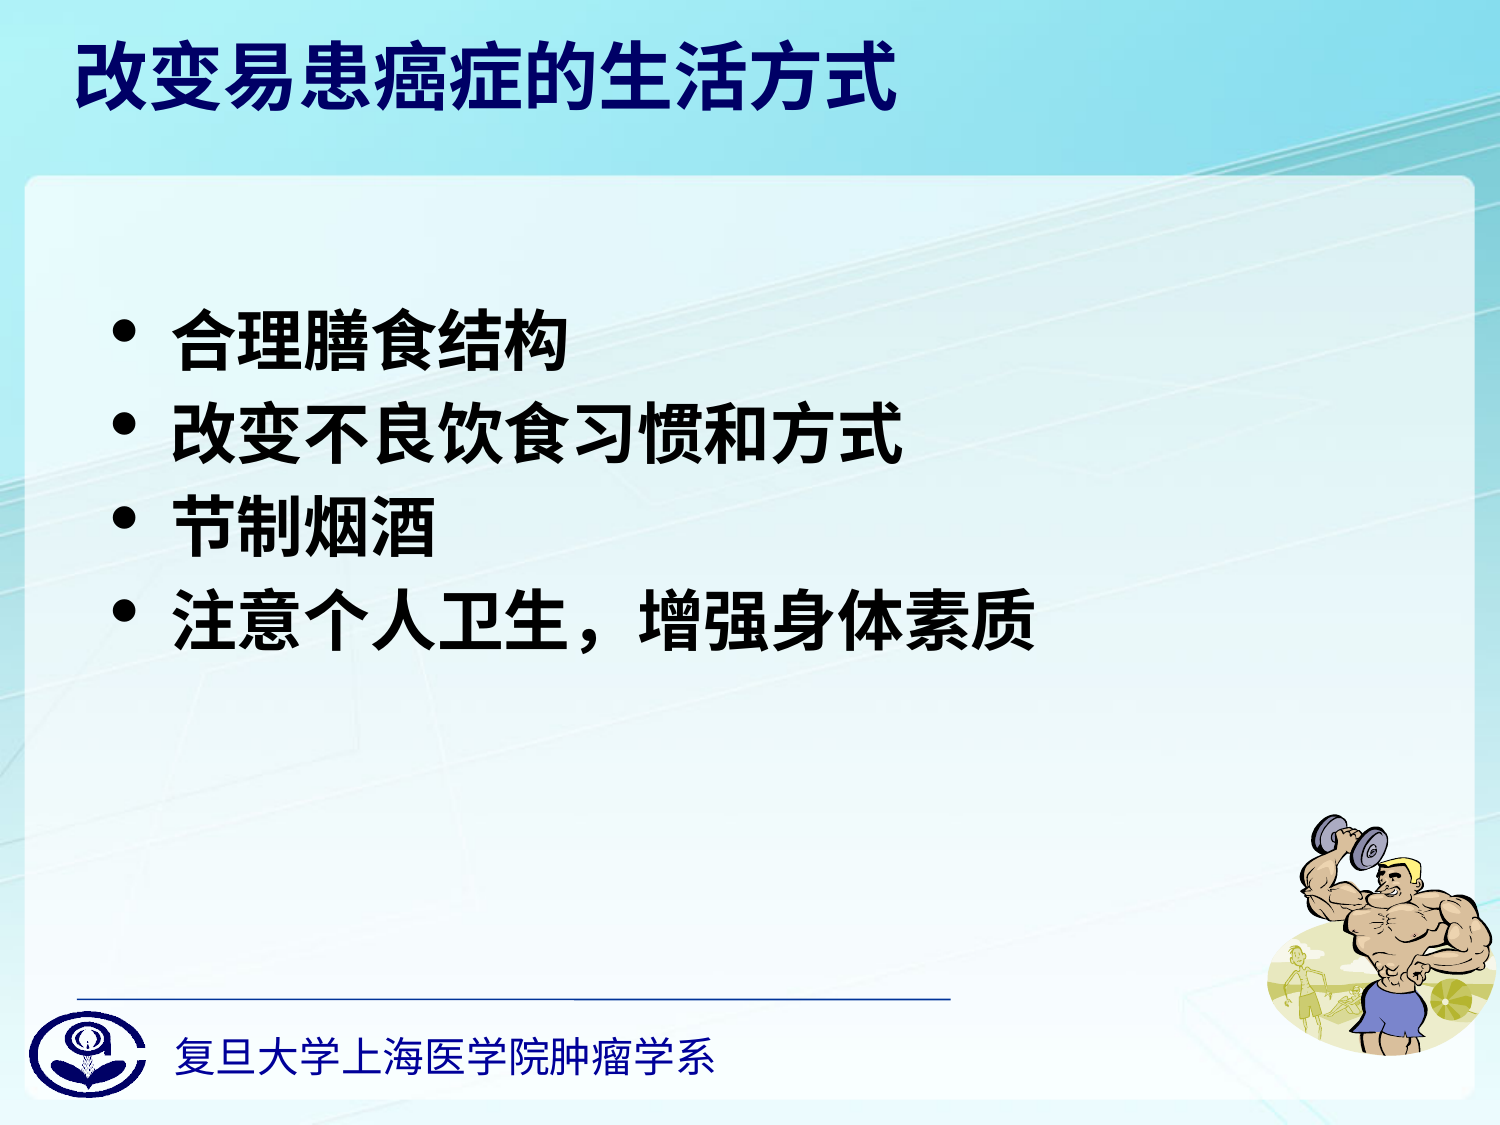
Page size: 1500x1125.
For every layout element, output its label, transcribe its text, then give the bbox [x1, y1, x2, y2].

picture [0, 150, 1500, 1125]
title 改变易患癌症的生活方式 [0, 0, 1500, 150]
list 合理膳食结构 改变不良饮食习惯和方式 节制烟酒 注意个人卫生，增强身体素质 [98, 290, 1500, 992]
